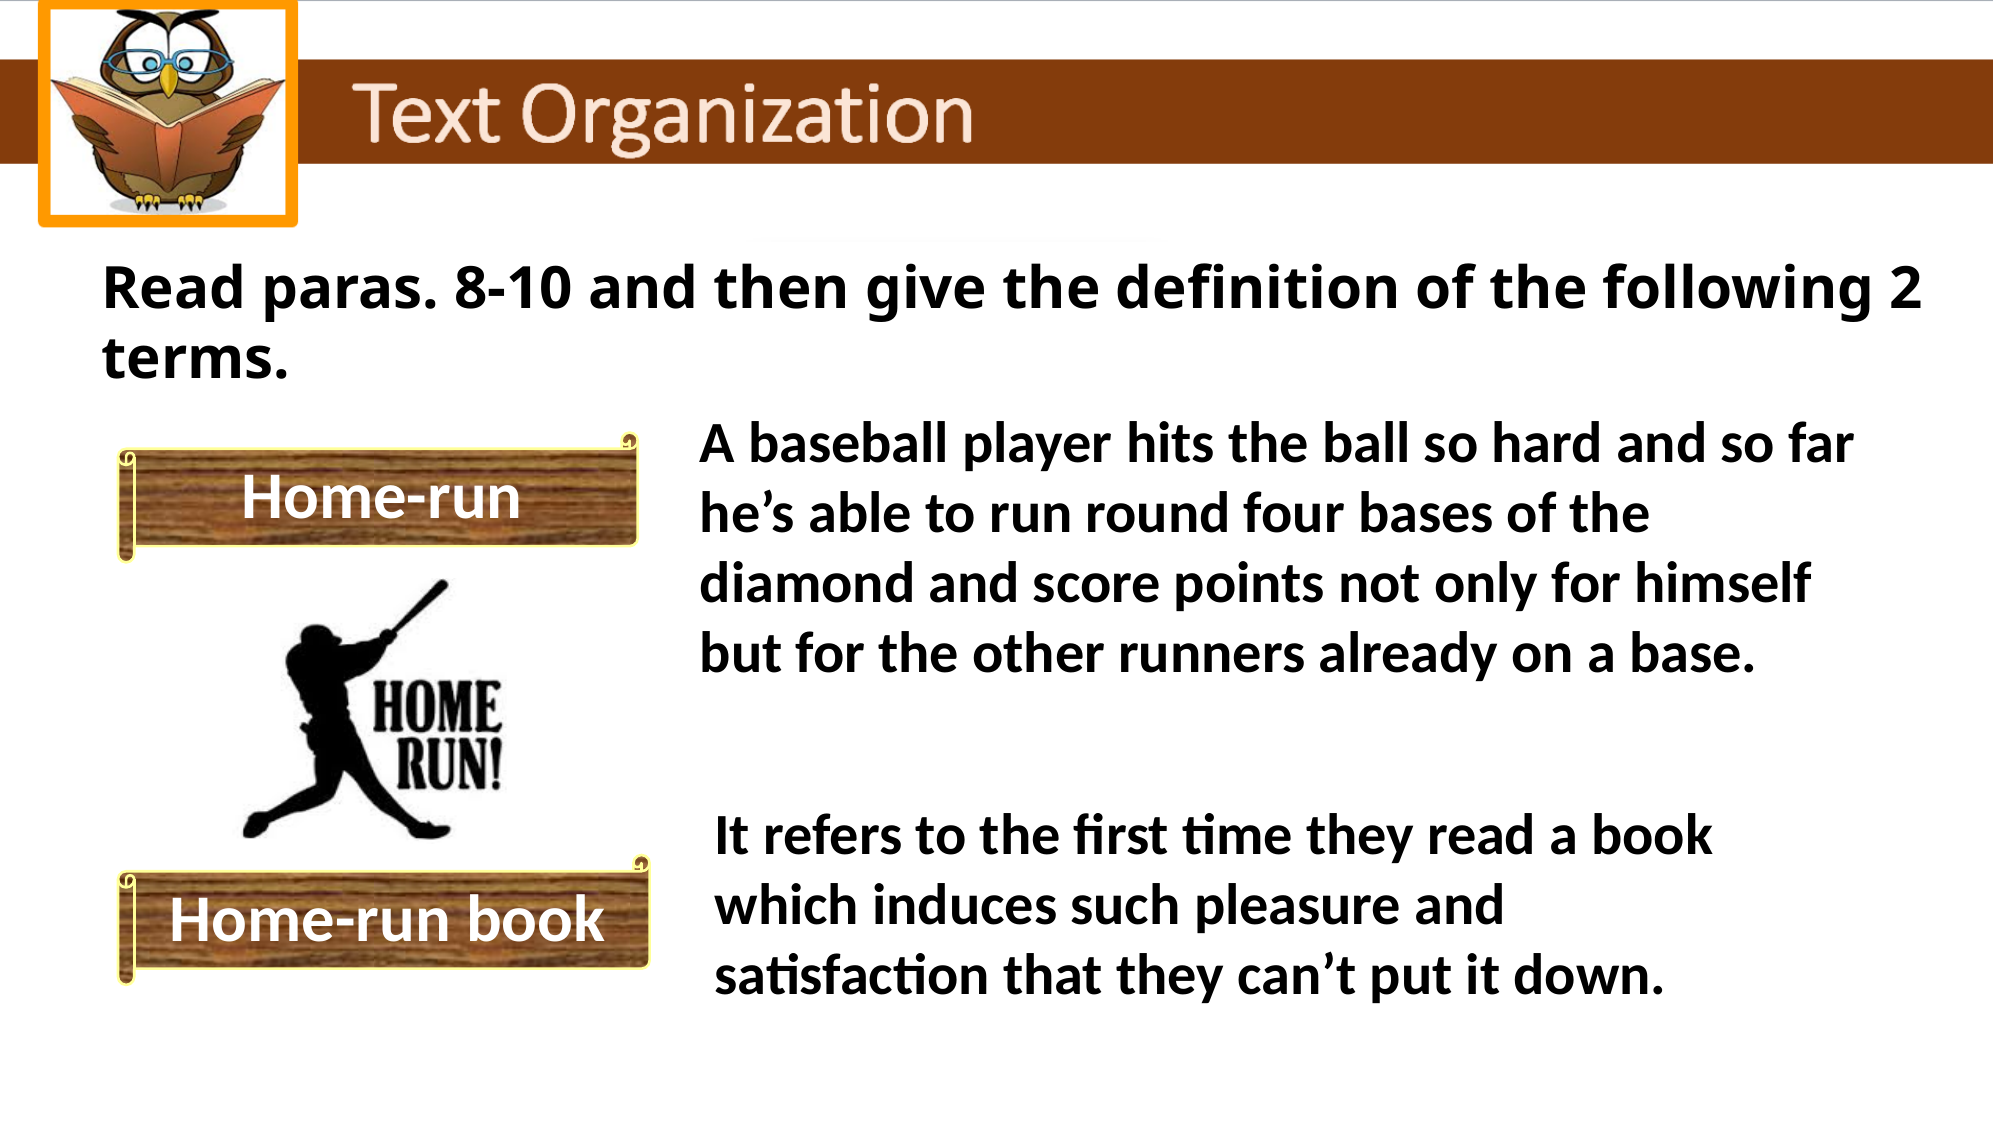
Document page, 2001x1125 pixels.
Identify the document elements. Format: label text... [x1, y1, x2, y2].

text_box Home-run [117, 432, 638, 563]
text_box A baseball player hits the ball so hard and so far he’s able to run round four bases of the diamond and score points not only for himself but for the other runners already on a base. [685, 397, 1880, 692]
text_box Read paras. 8-10 and then give the definition of the following 2 terms. [86, 242, 1946, 460]
text_box Home-run book [117, 855, 650, 985]
text_box It refers to the first time they read a book which induces such pleasure and satisfaction that they can’t put it down. [699, 788, 1803, 1014]
picture [231, 578, 510, 844]
picture [0, 0, 1993, 242]
